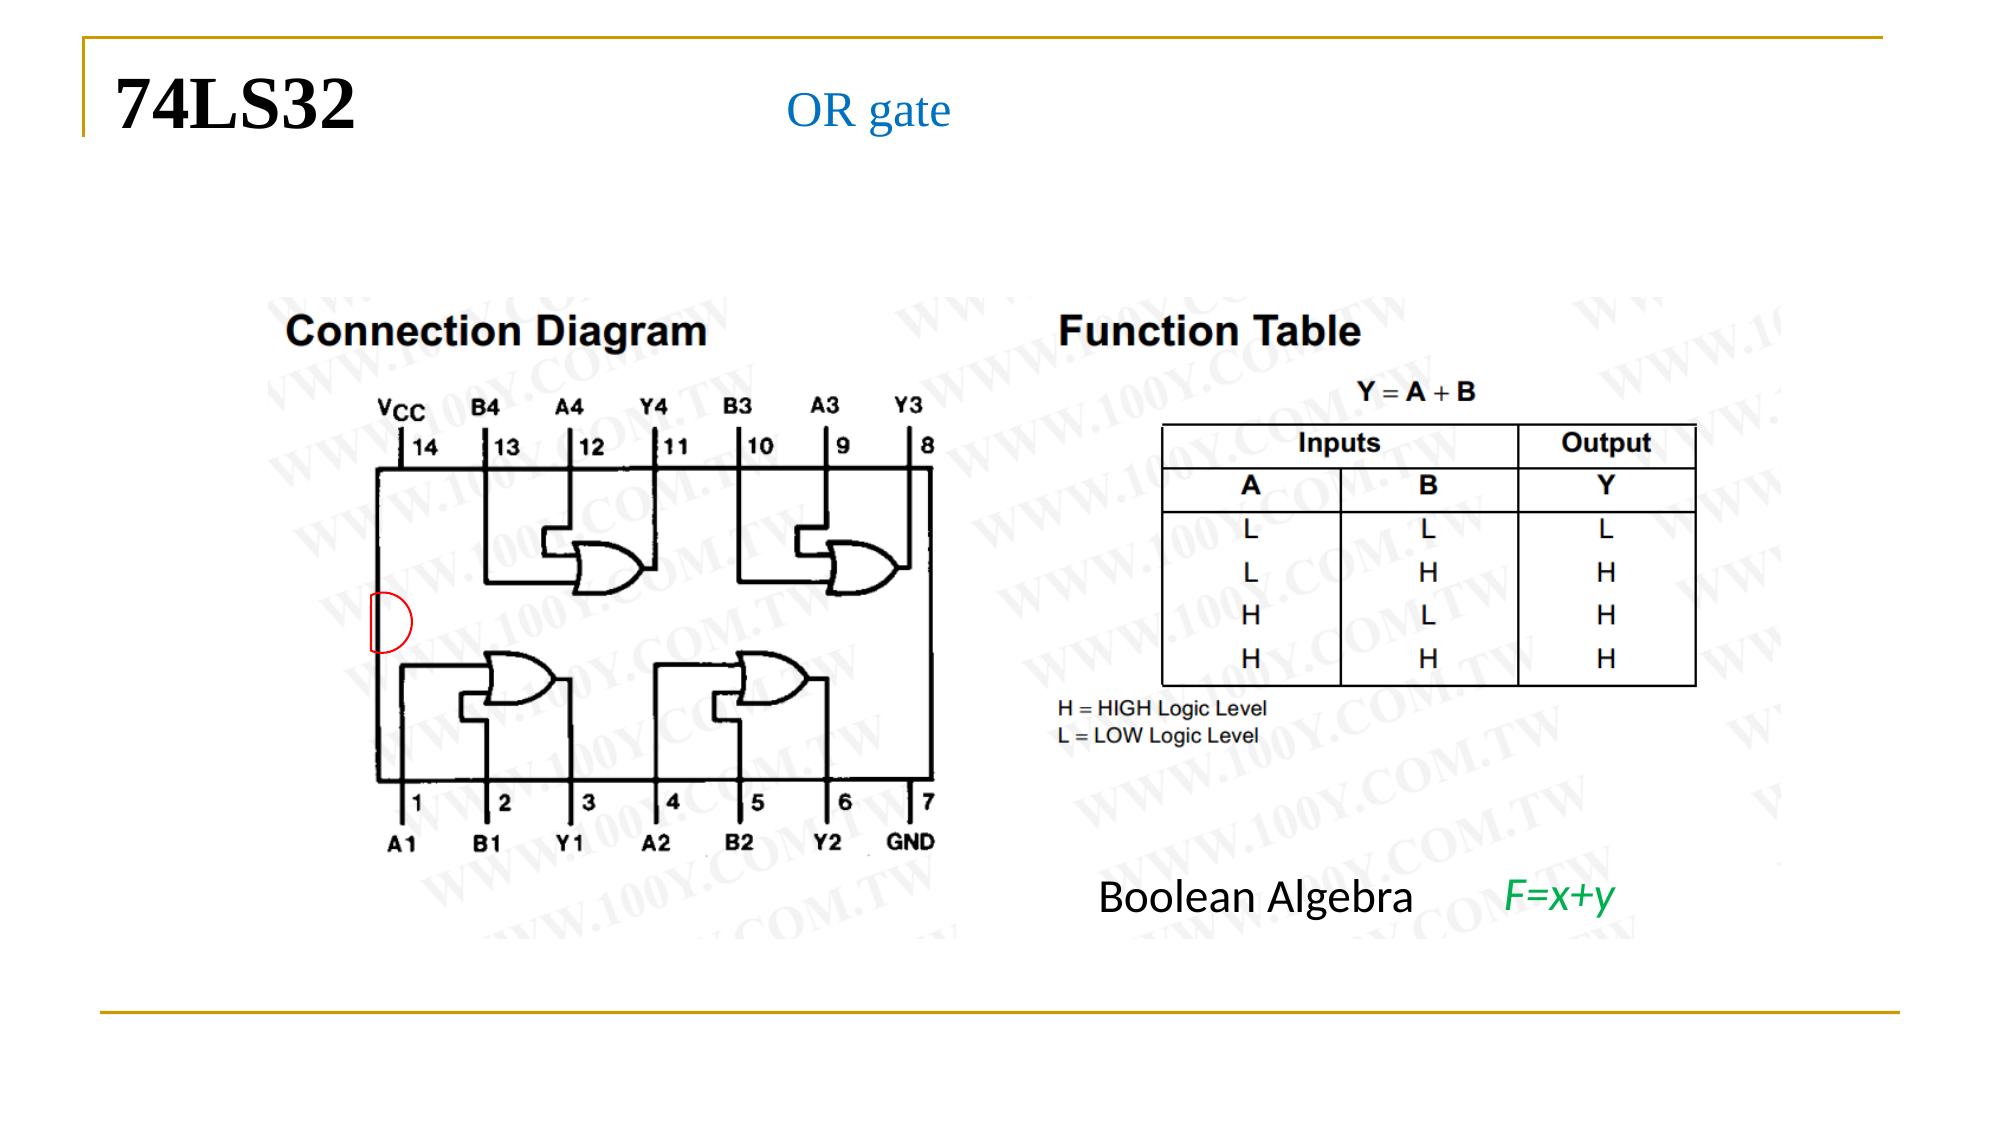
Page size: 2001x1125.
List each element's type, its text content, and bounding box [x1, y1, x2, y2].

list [268, 296, 1781, 940]
title 74LS32 [99, 45, 1961, 244]
text_box OR gate [771, 68, 967, 144]
